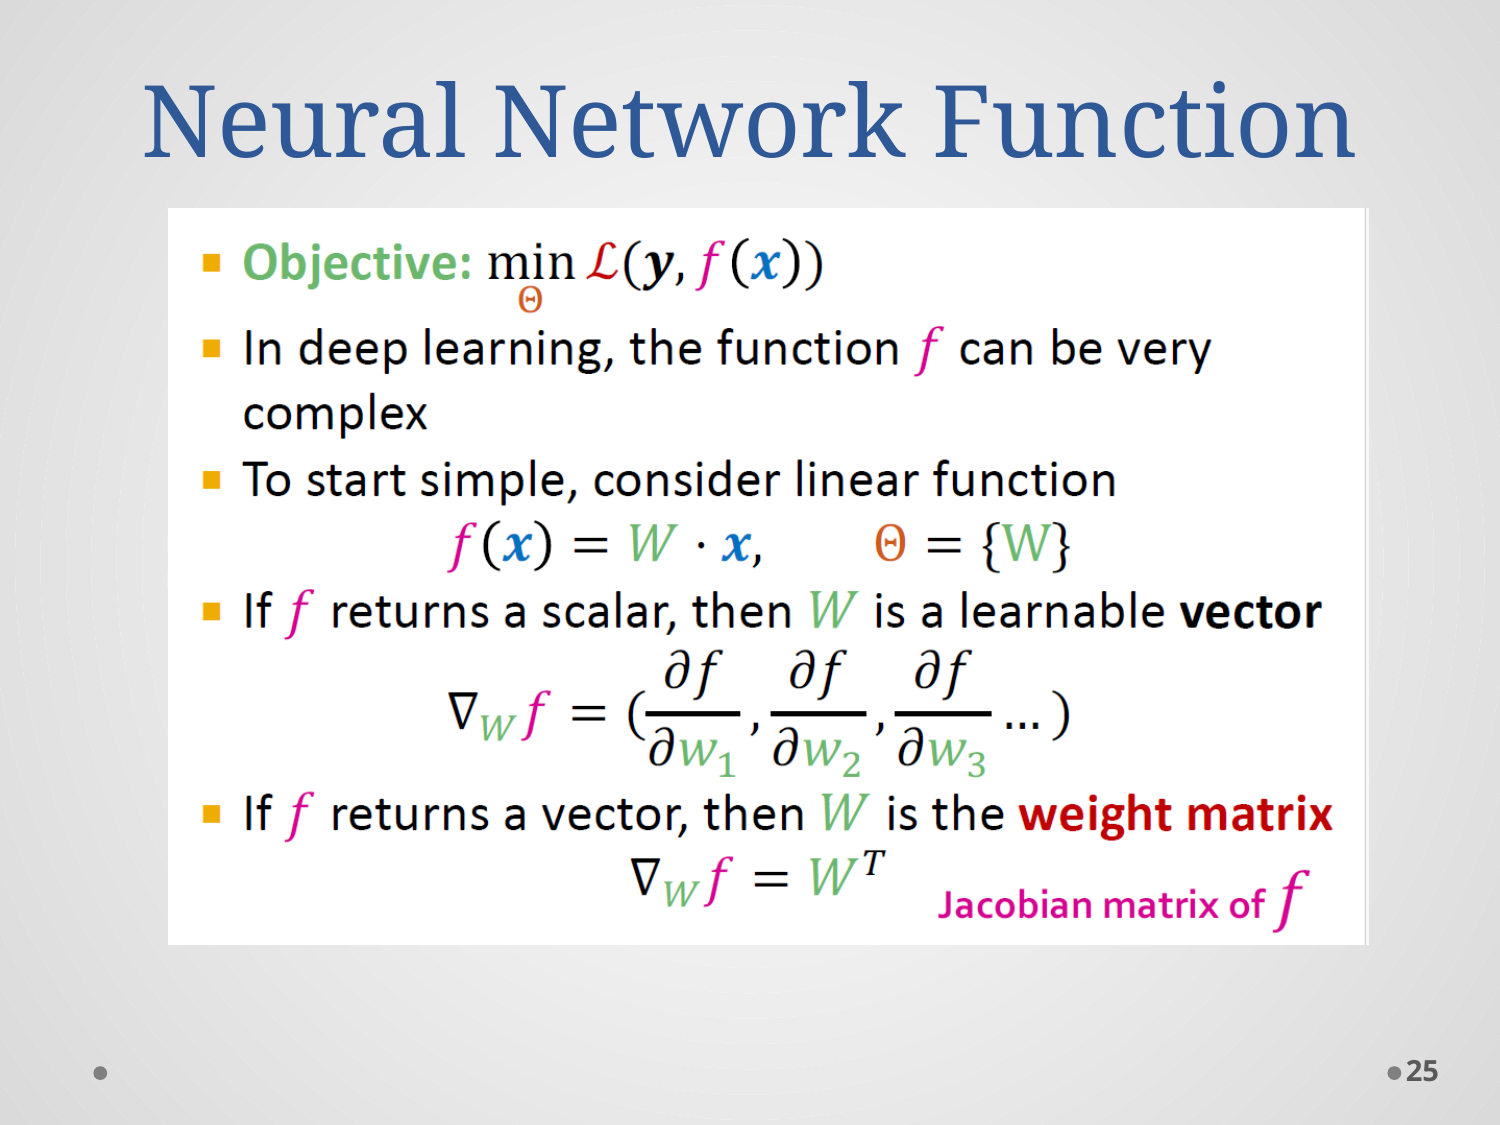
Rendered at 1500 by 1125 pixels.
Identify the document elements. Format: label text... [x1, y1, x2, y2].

title Neural Network Function [75, 49, 1425, 185]
picture [168, 208, 1369, 945]
slide_number 25 [1401, 1042, 1494, 1103]
